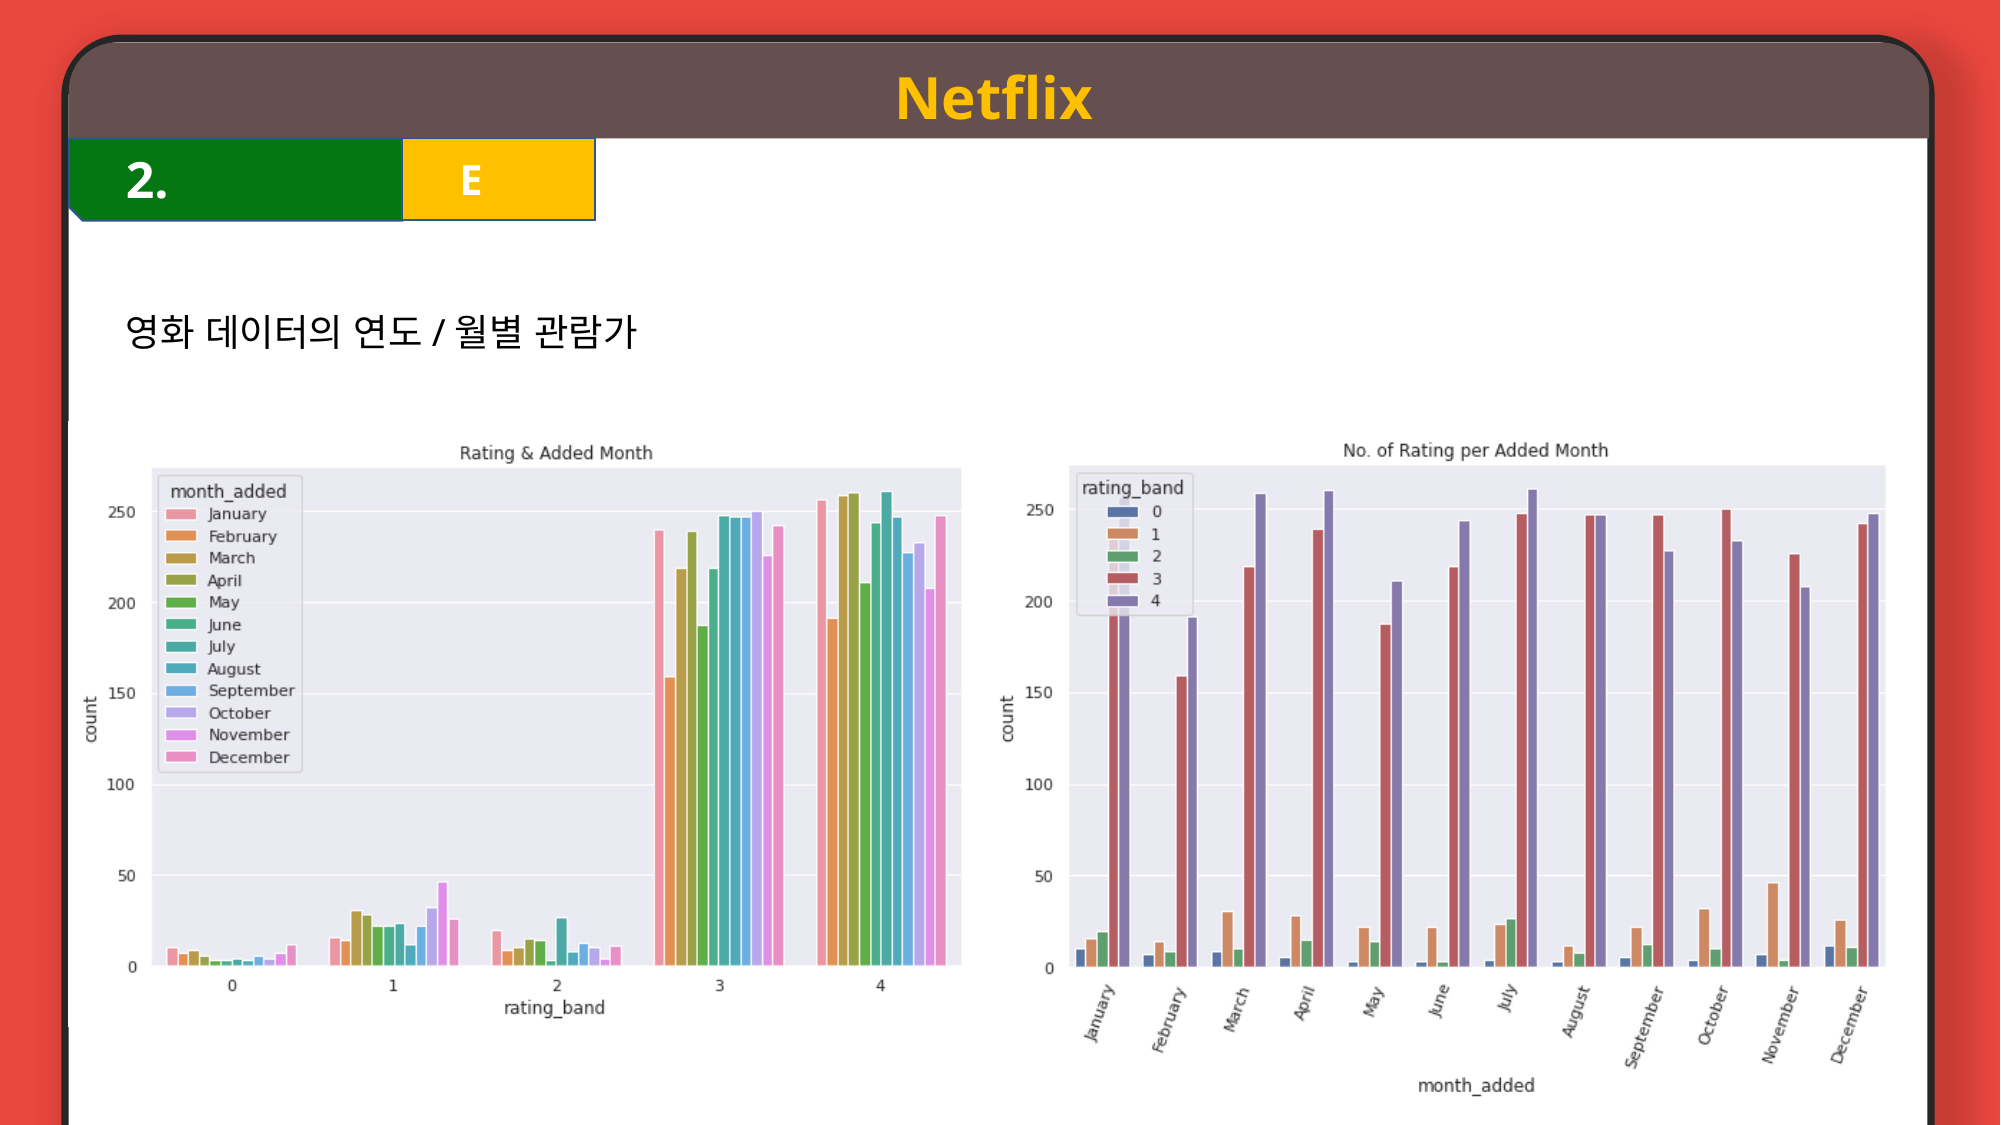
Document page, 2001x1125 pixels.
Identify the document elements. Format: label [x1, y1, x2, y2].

picture [986, 421, 1916, 1105]
picture [68, 421, 983, 1027]
text_box [65, 38, 1932, 1125]
